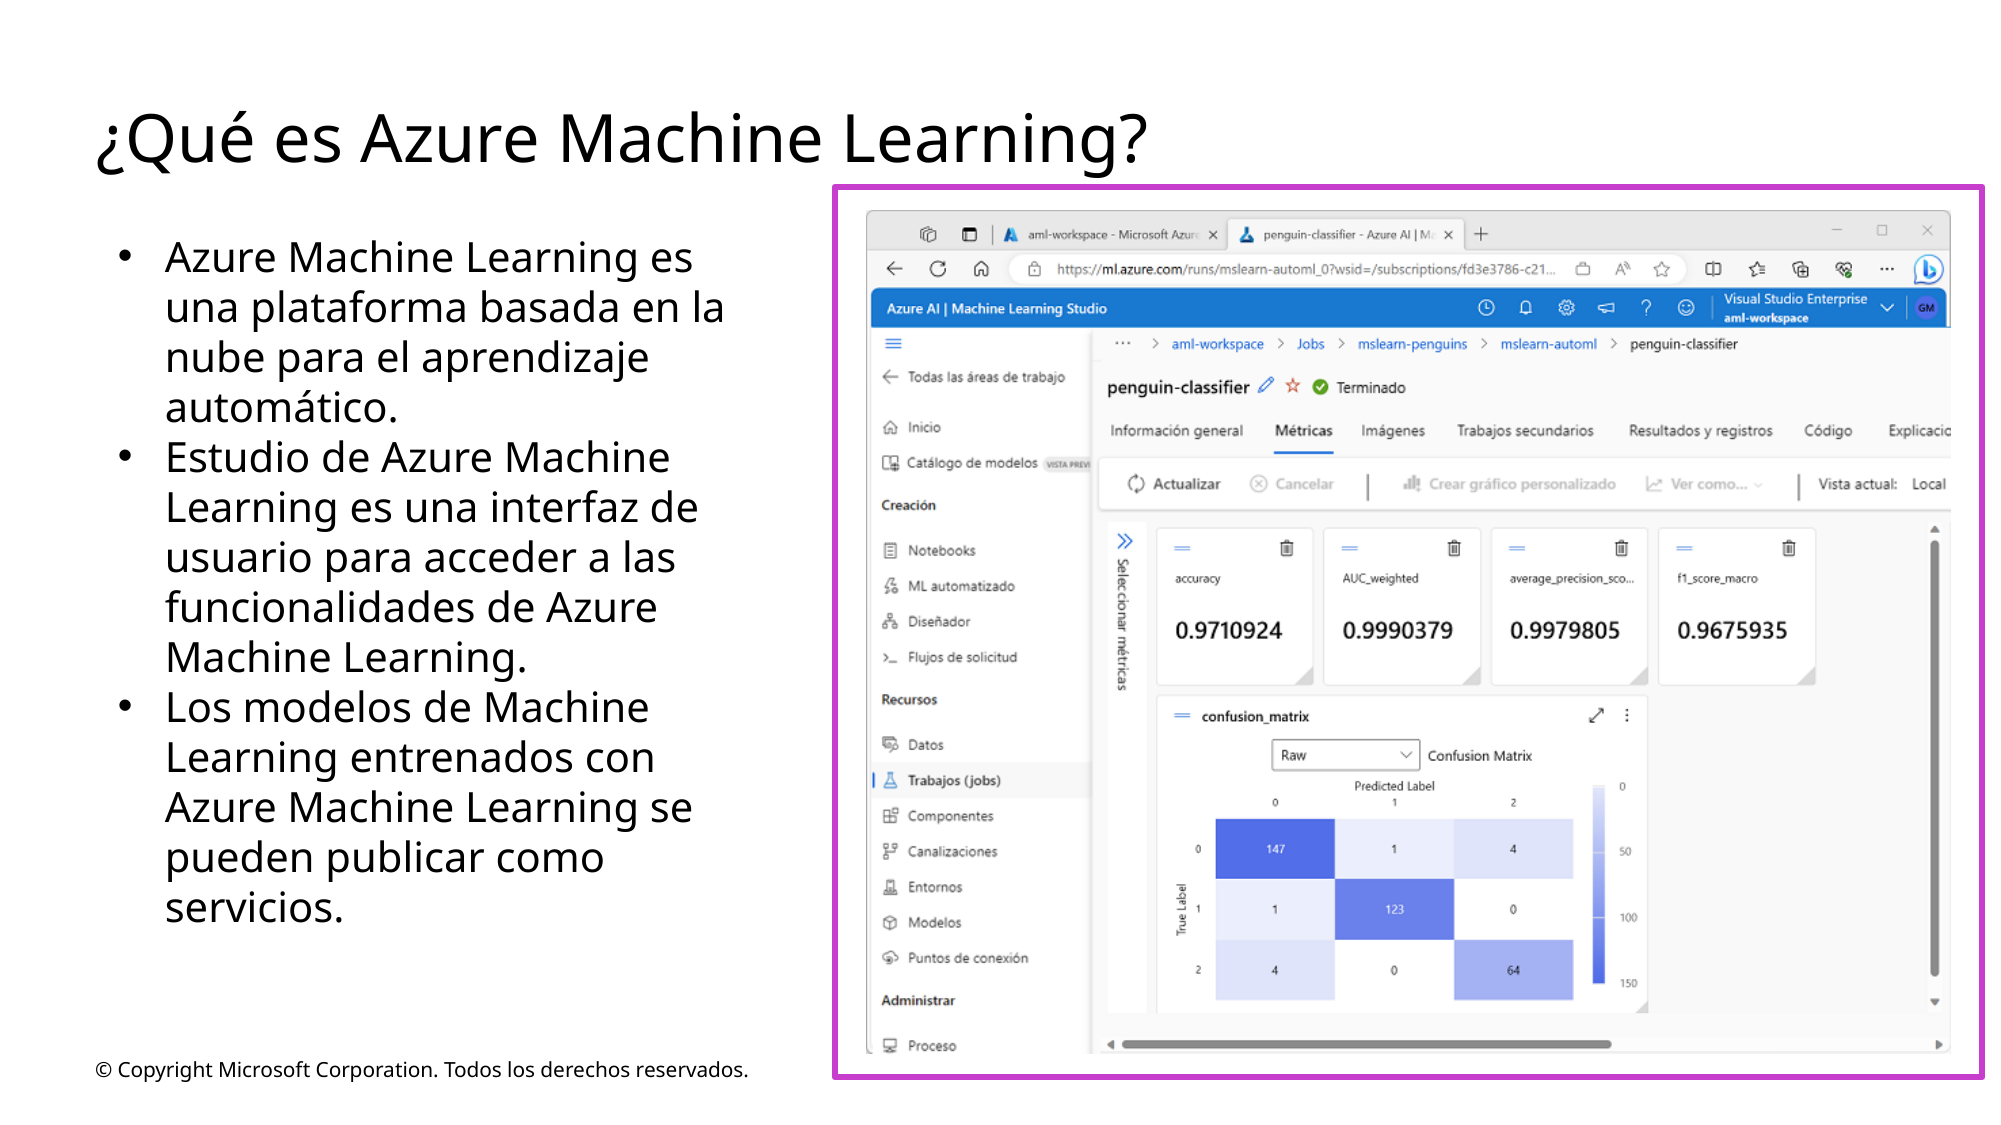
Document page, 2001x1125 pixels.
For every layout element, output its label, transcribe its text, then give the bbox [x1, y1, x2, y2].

text_box Azure Machine Learning es una plataforma basada en la nube para el aprendizaje automático. Estudio de Azure Machine Learning es una interfaz de usuario para acceder a las funcionalidades de Azure Machine Learning. Los modelos de Machine Learning entrenados con Azure Machine Learning se pueden publicar como servicios. [103, 222, 769, 938]
text_box [834, 186, 1983, 1078]
picture [865, 210, 1952, 1054]
title ¿Qué es Azure Machine Learning? [96, 96, 1441, 176]
